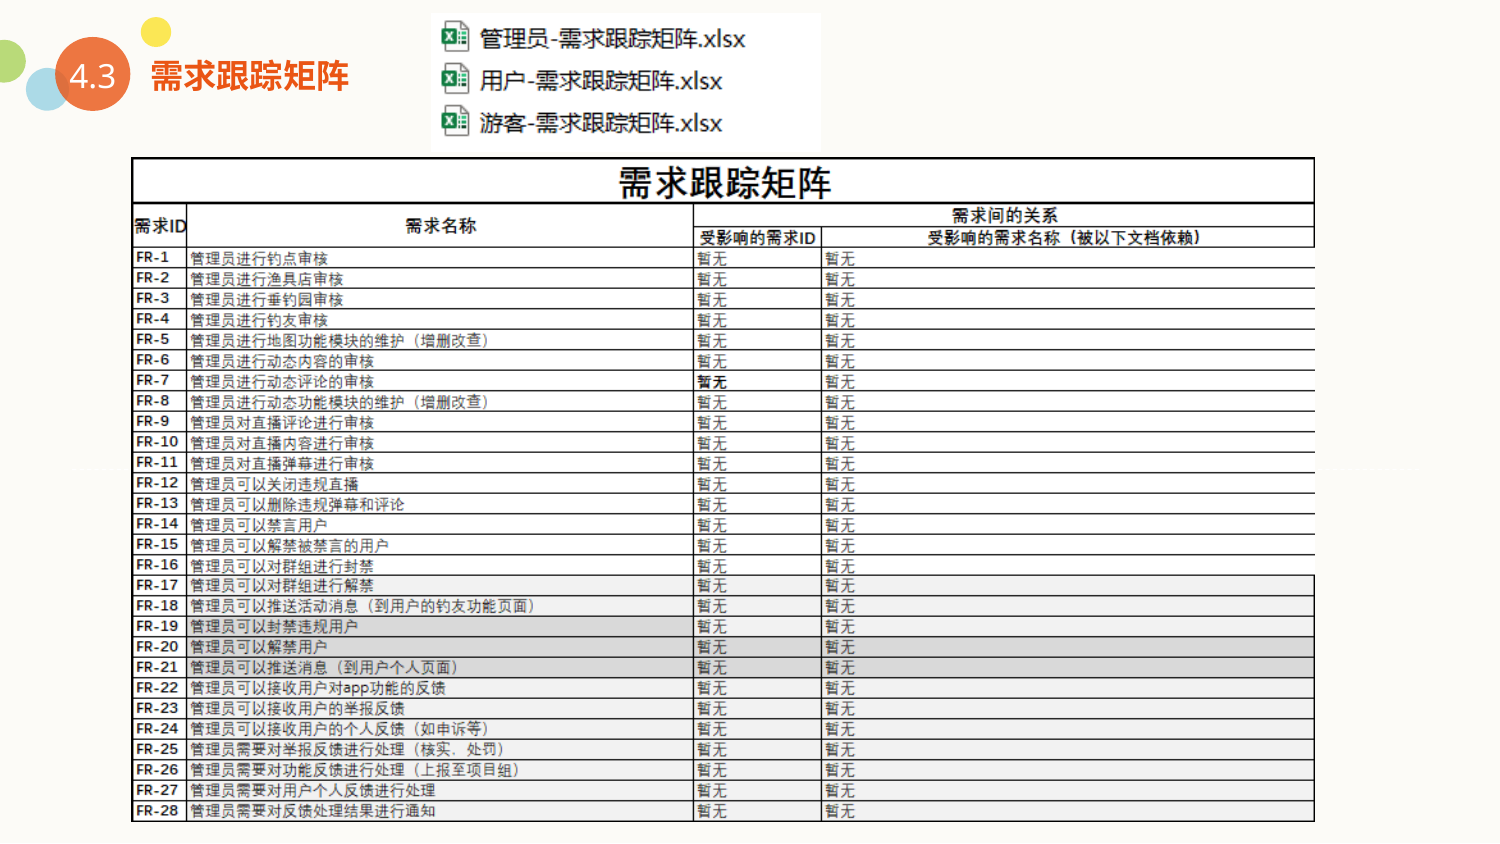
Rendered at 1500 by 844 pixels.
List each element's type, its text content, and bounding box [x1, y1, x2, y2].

picture [430, 13, 822, 152]
text_box [0, 39, 26, 83]
text_box [25, 67, 66, 111]
text_box 需求跟踪矩阵 [150, 55, 379, 96]
text_box 4.3 [65, 55, 120, 96]
picture [131, 157, 1315, 822]
text_box [55, 36, 131, 111]
text_box [140, 17, 172, 48]
